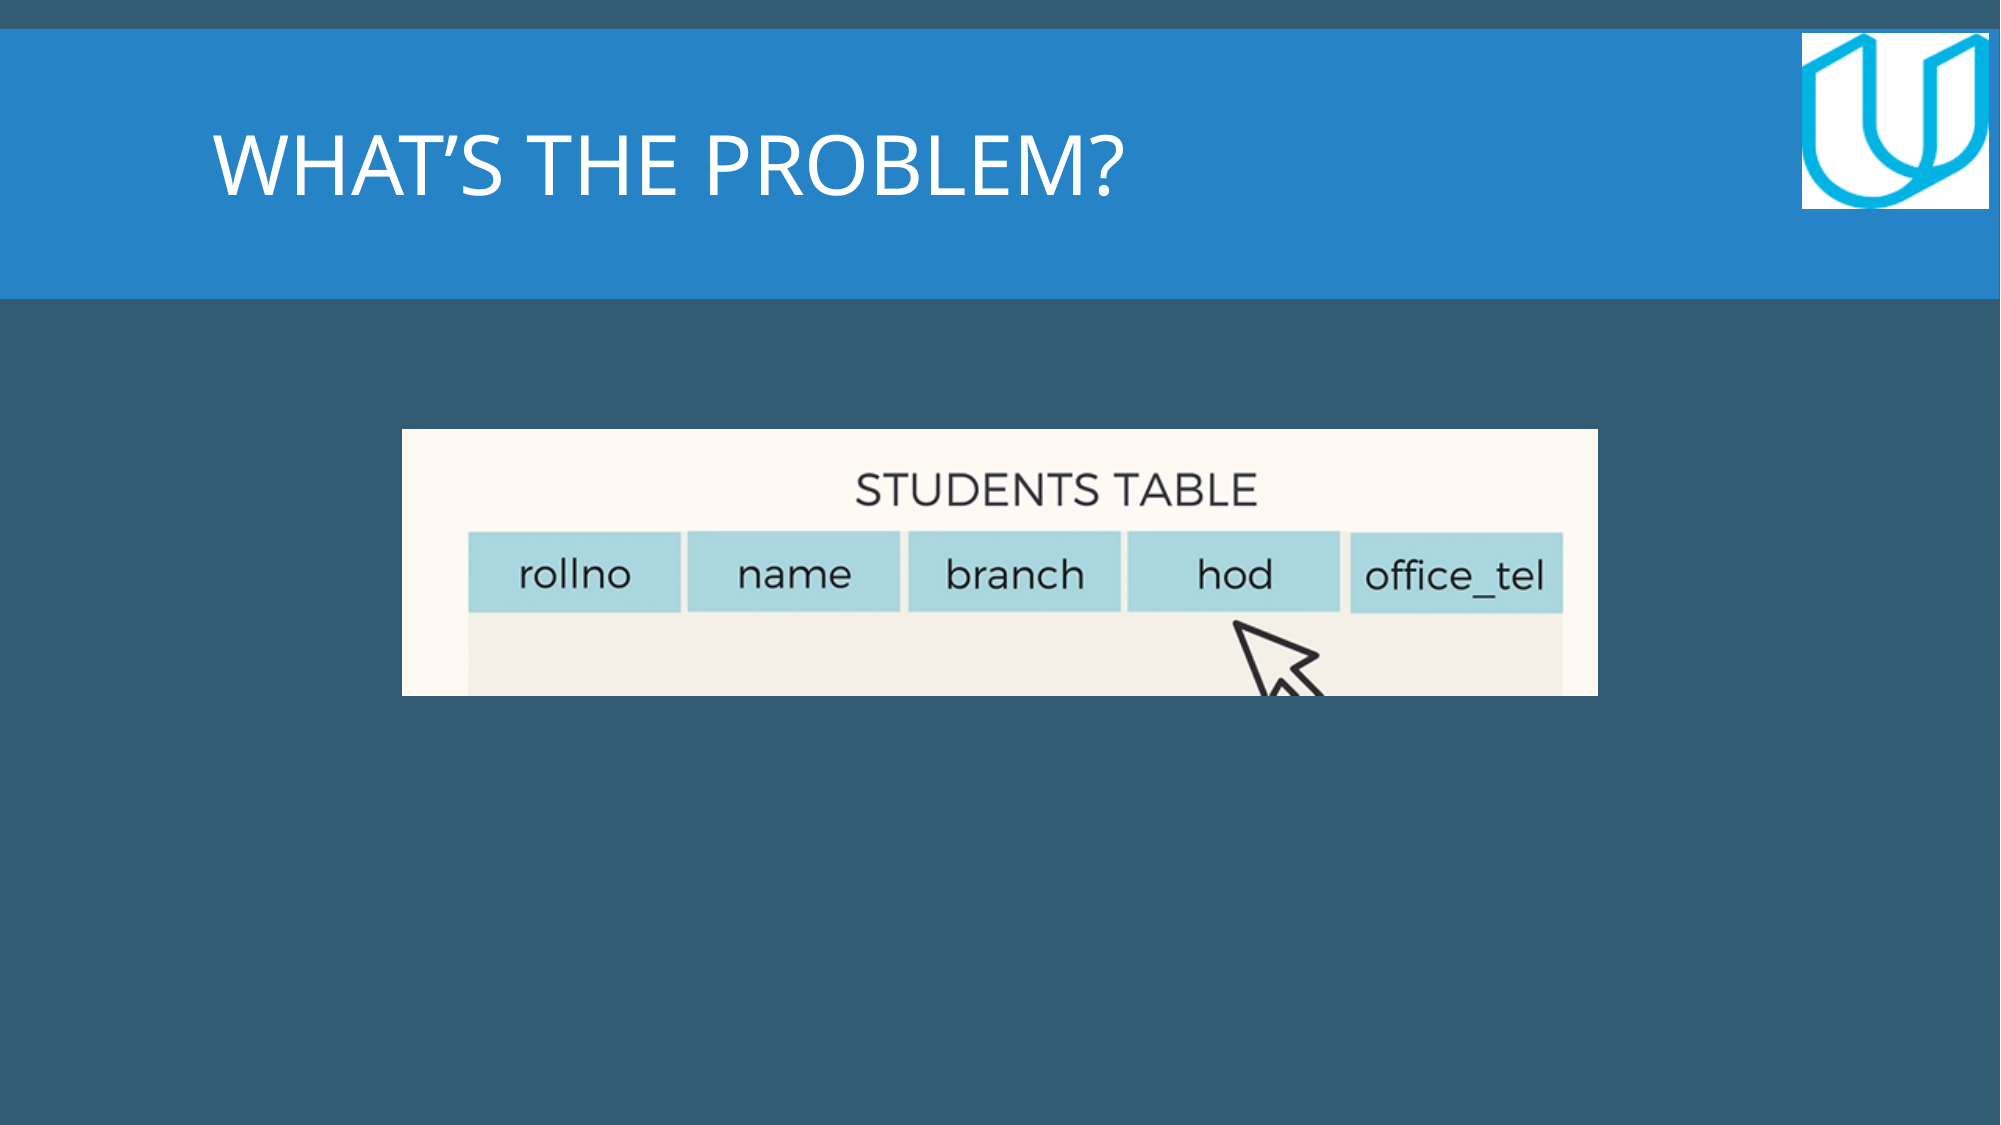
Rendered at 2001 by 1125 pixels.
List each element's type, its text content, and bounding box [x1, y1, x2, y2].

picture [1816, 47, 1912, 197]
picture [402, 429, 1598, 696]
title What’s the problem? [197, 46, 1803, 295]
picture [1933, 47, 1974, 167]
picture [1745, 27, 2000, 210]
